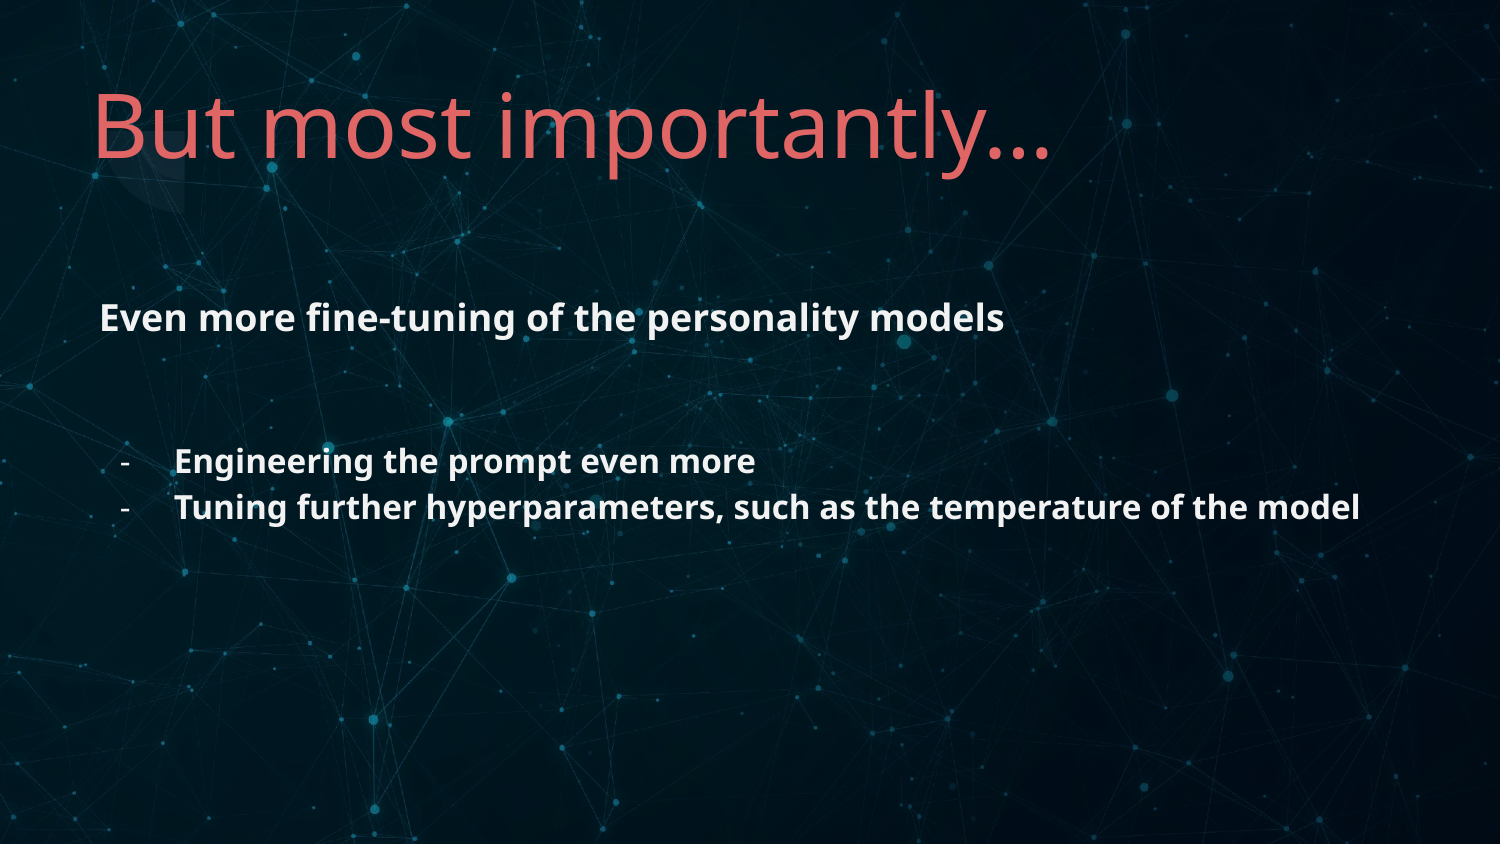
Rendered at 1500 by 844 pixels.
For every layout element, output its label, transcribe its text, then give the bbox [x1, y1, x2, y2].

text_box Even more fine-tuning of the personality models Engineering the prompt even more Tuning further hyperparameters, such as the temperature of the model [87, 281, 1413, 610]
picture [0, 0, 1500, 844]
text_box But most importantly… [79, 62, 1141, 182]
text_box [1141, 62, 1369, 140]
